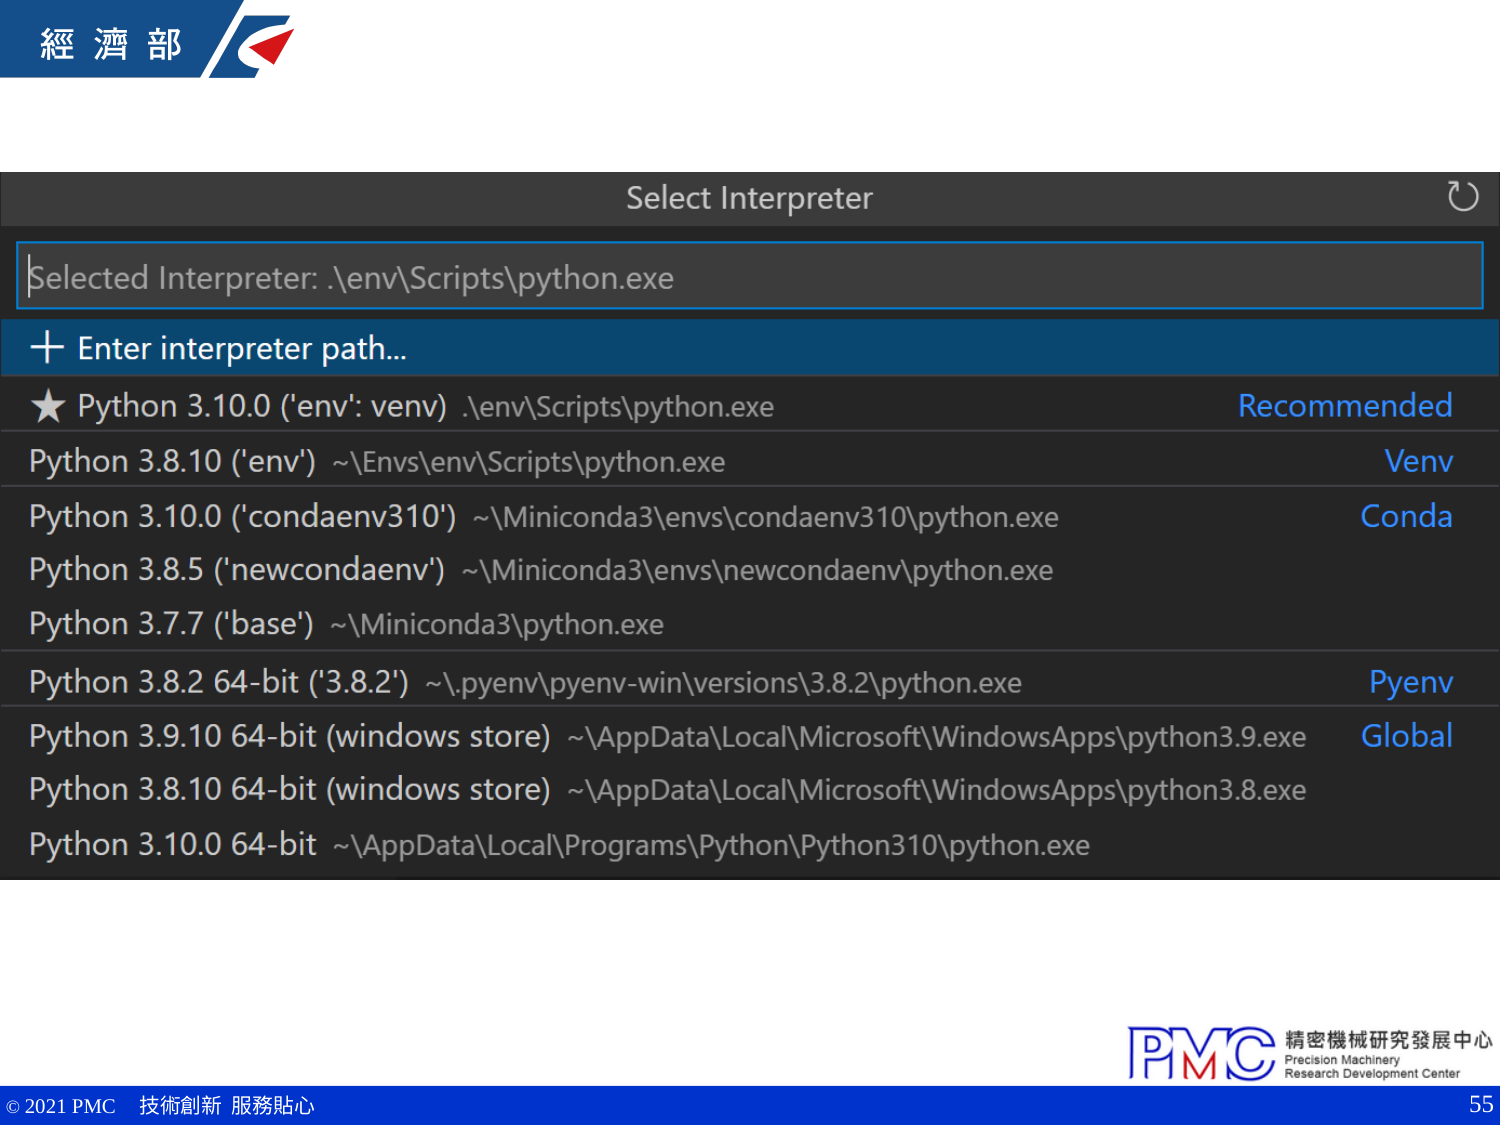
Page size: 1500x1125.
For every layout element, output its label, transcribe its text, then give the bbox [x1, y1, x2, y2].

picture [0, 172, 1500, 880]
picture [1126, 1024, 1493, 1083]
slide_number 55 [1439, 1086, 1500, 1124]
picture [0, 0, 294, 78]
